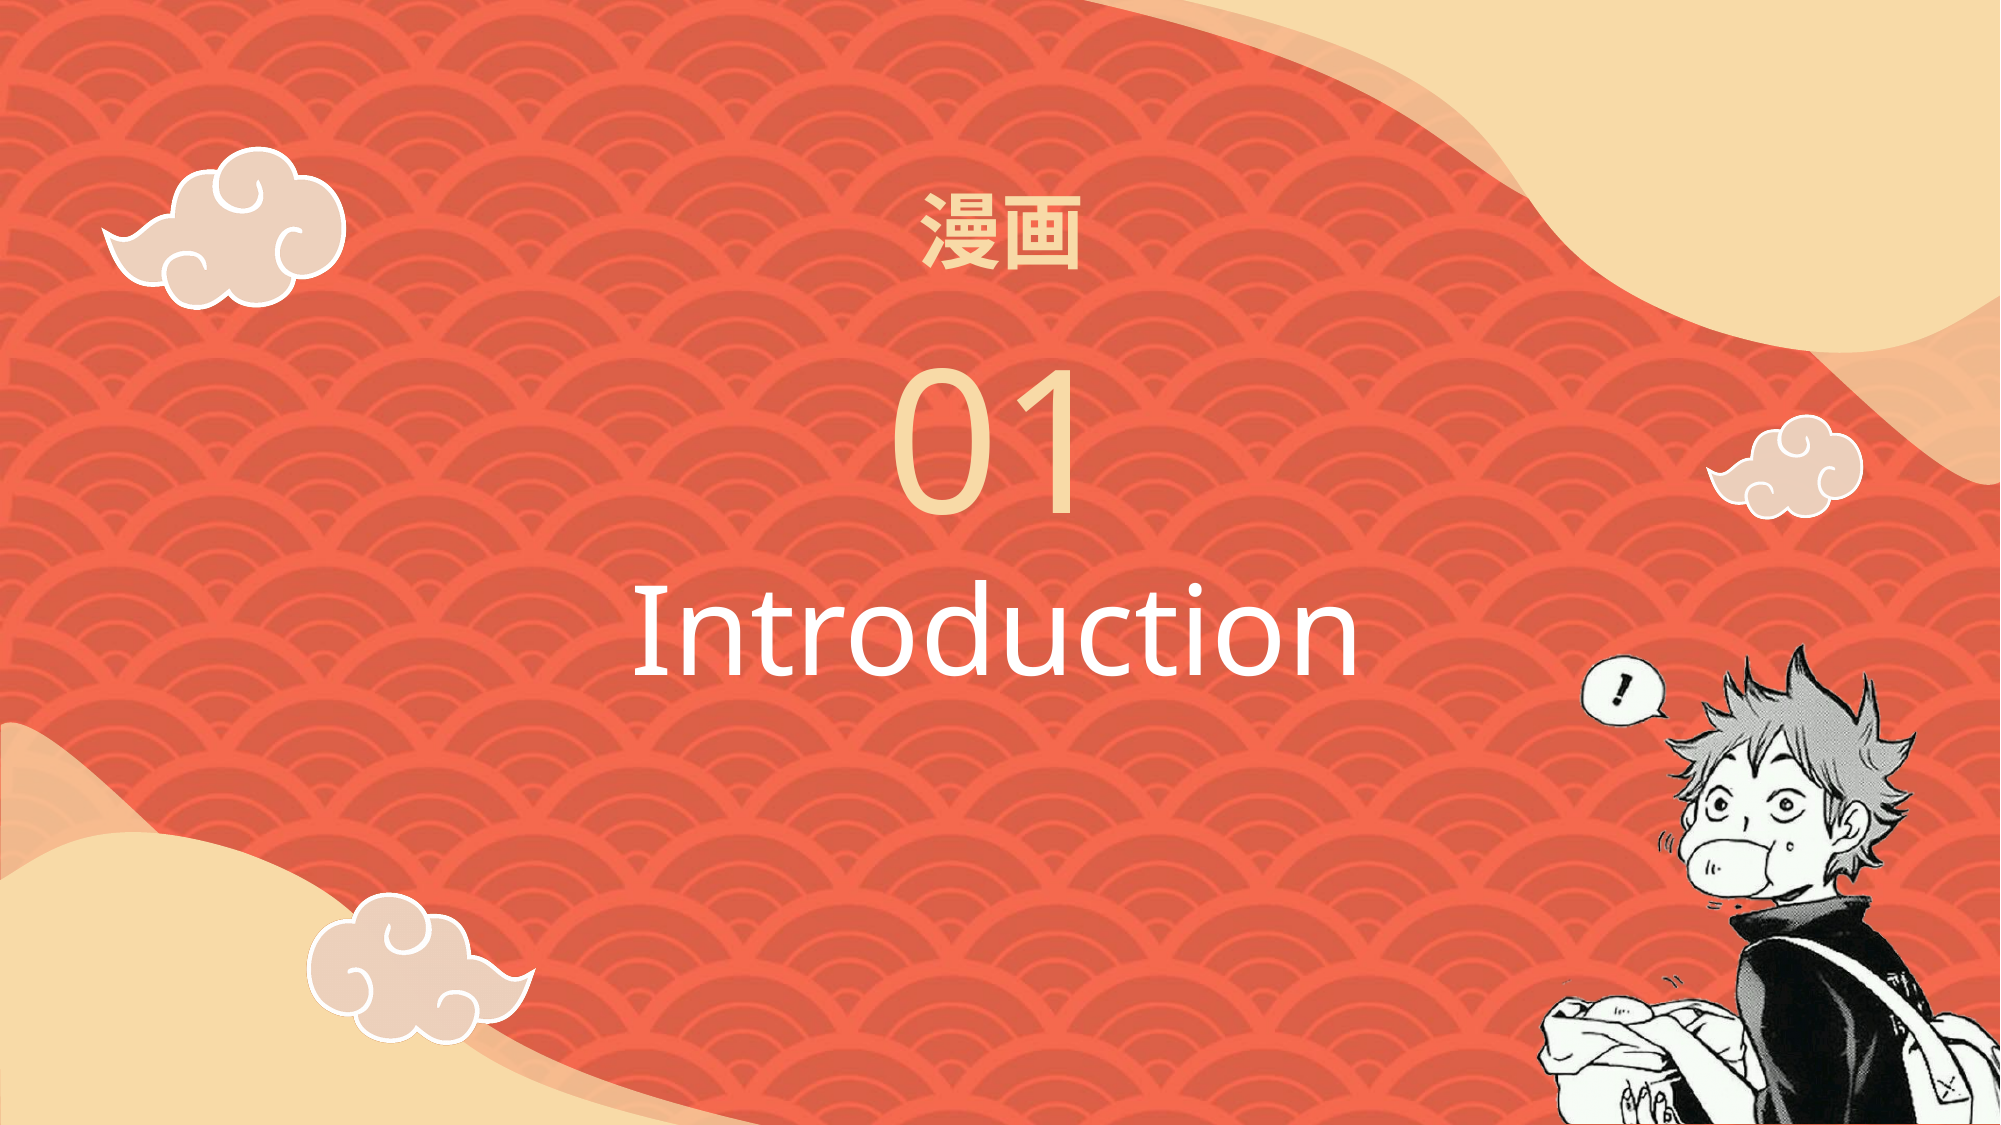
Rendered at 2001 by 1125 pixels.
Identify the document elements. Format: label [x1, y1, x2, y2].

picture [0, 0, 2000, 1125]
text_box [1080, 0, 2000, 485]
text_box [0, 722, 766, 1125]
picture [272, 888, 553, 1056]
